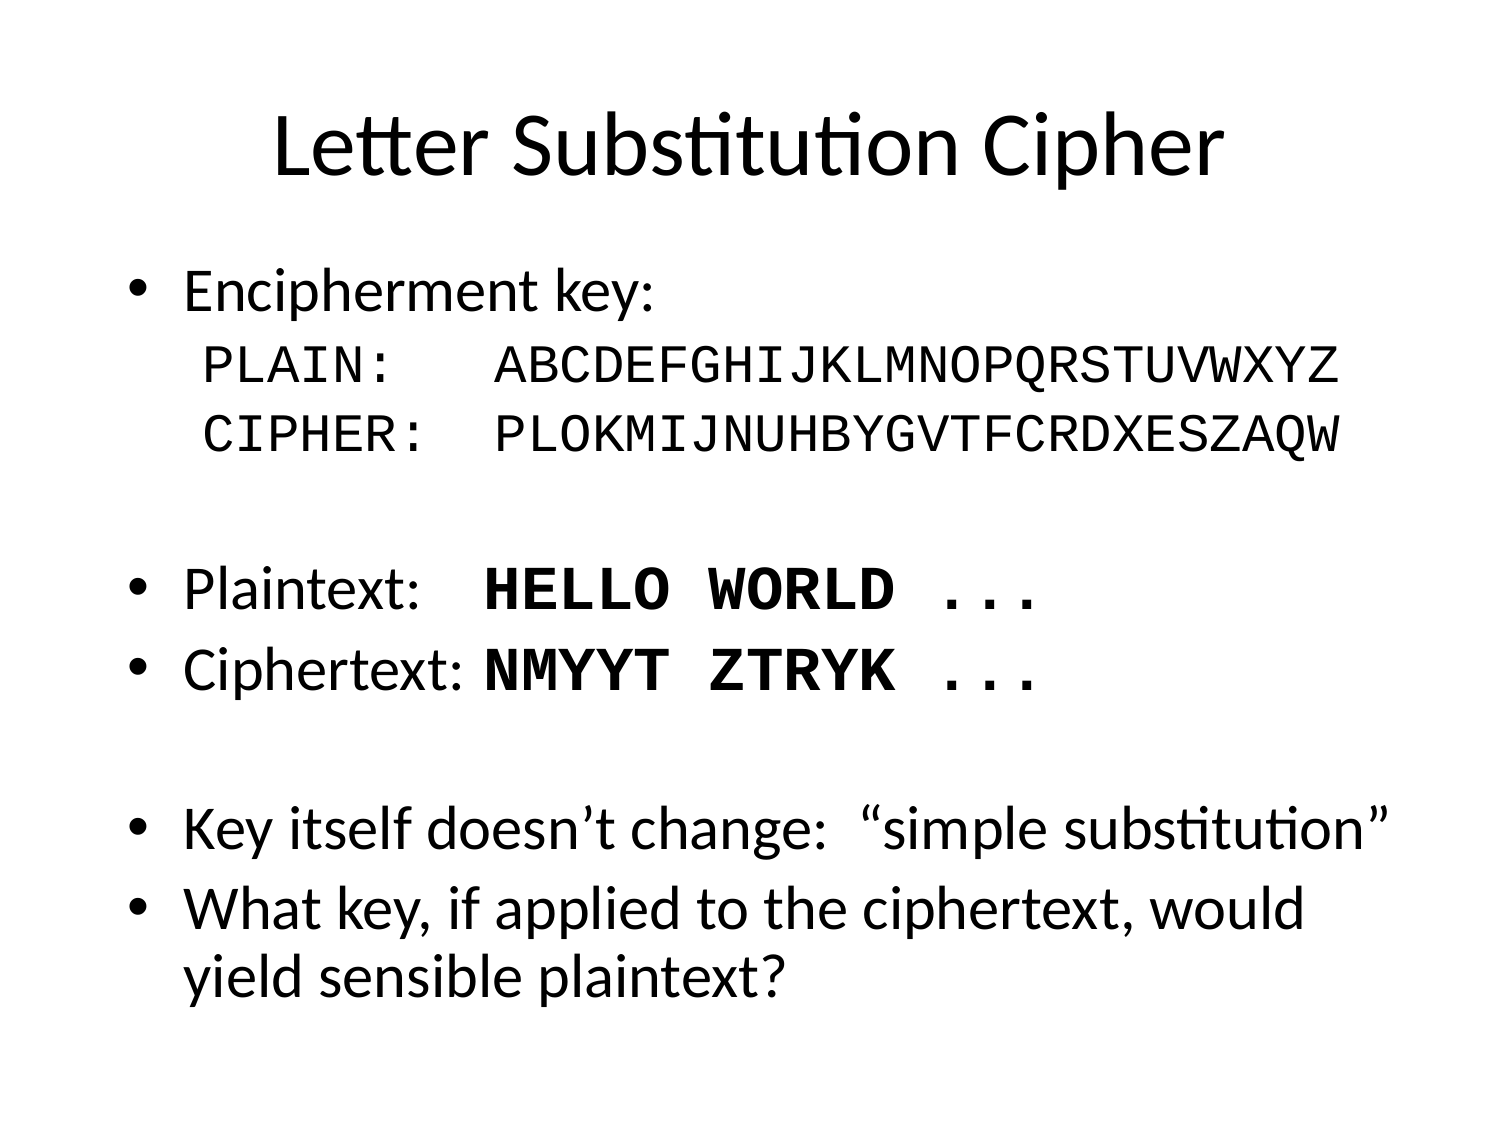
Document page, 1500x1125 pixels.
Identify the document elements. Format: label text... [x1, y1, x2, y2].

list Encipherment key: PLAIN: ABCDEFGHIJKLMNOPQRSTUVWXYZ CIPHER: PLOKMIJNUHBYGVTFCRDXESZAQW Plaintext: HELLO WORLD ... Ciphertext: NMYYT ZTRYK ... Key itself doesn’t change: “simple substitution” What key, if applied to the ciphertext, would yield sensible plaintext? [112, 249, 1438, 1075]
title Letter Substitution Cipher [75, 45, 1425, 233]
